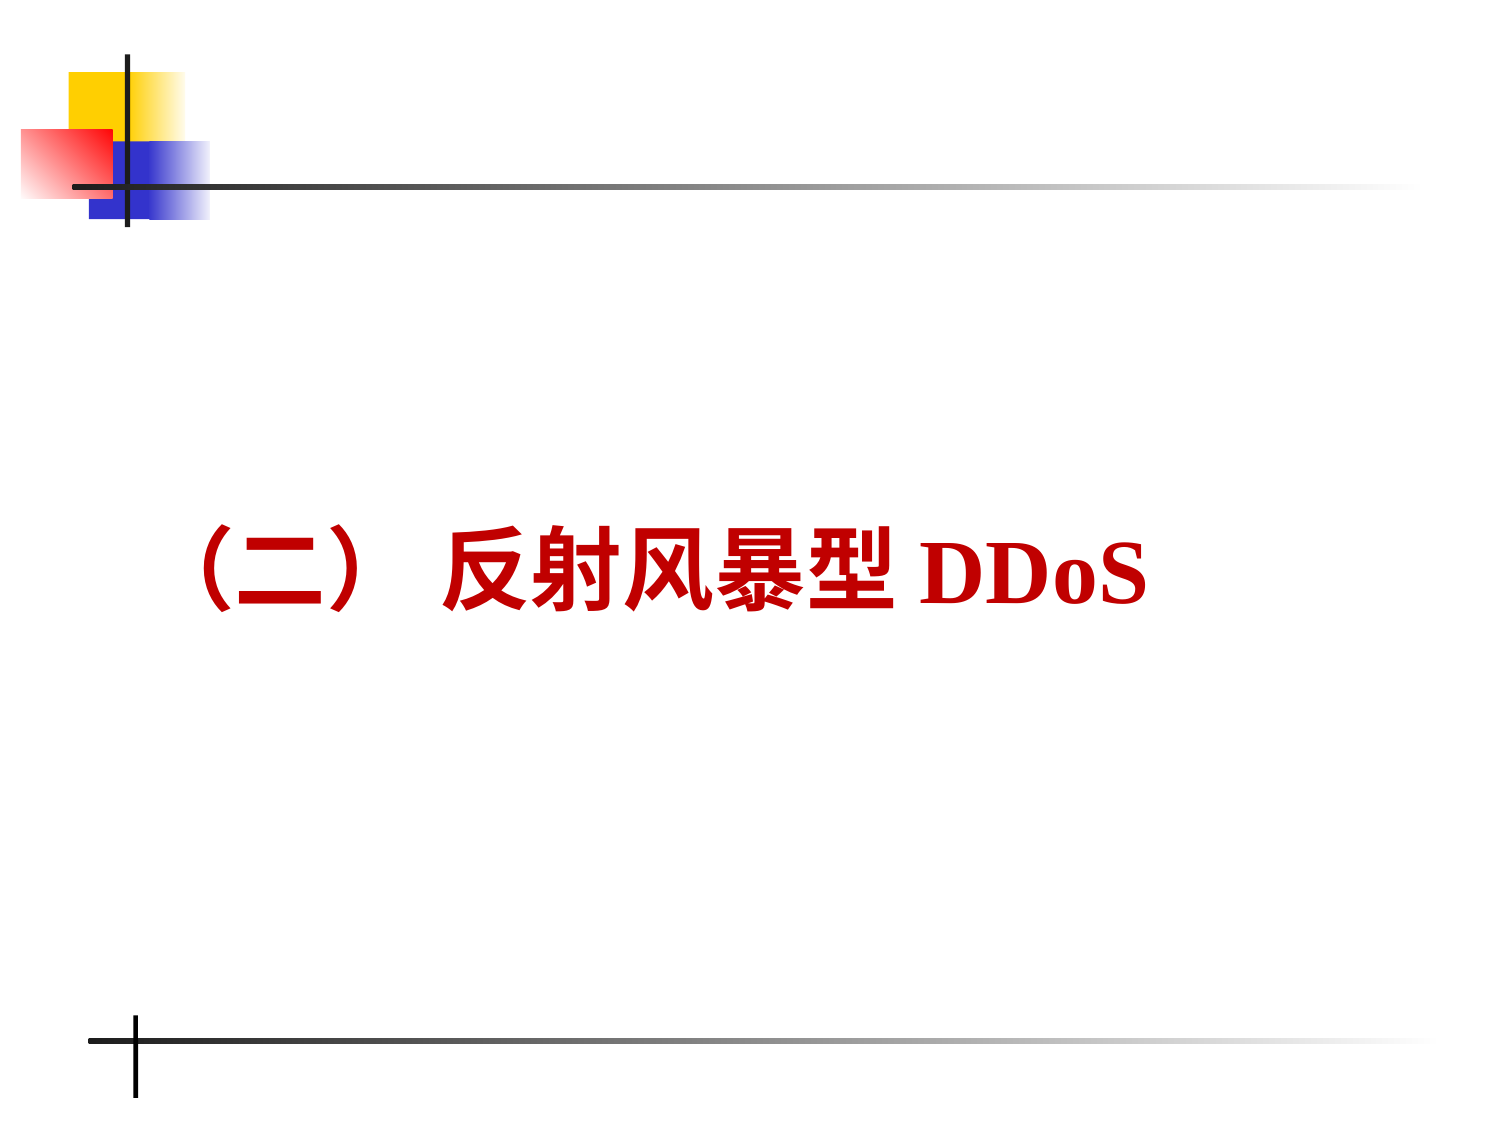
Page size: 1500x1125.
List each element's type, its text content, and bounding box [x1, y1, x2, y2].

title （二） 反射风暴型DDoS [127, 471, 1334, 630]
